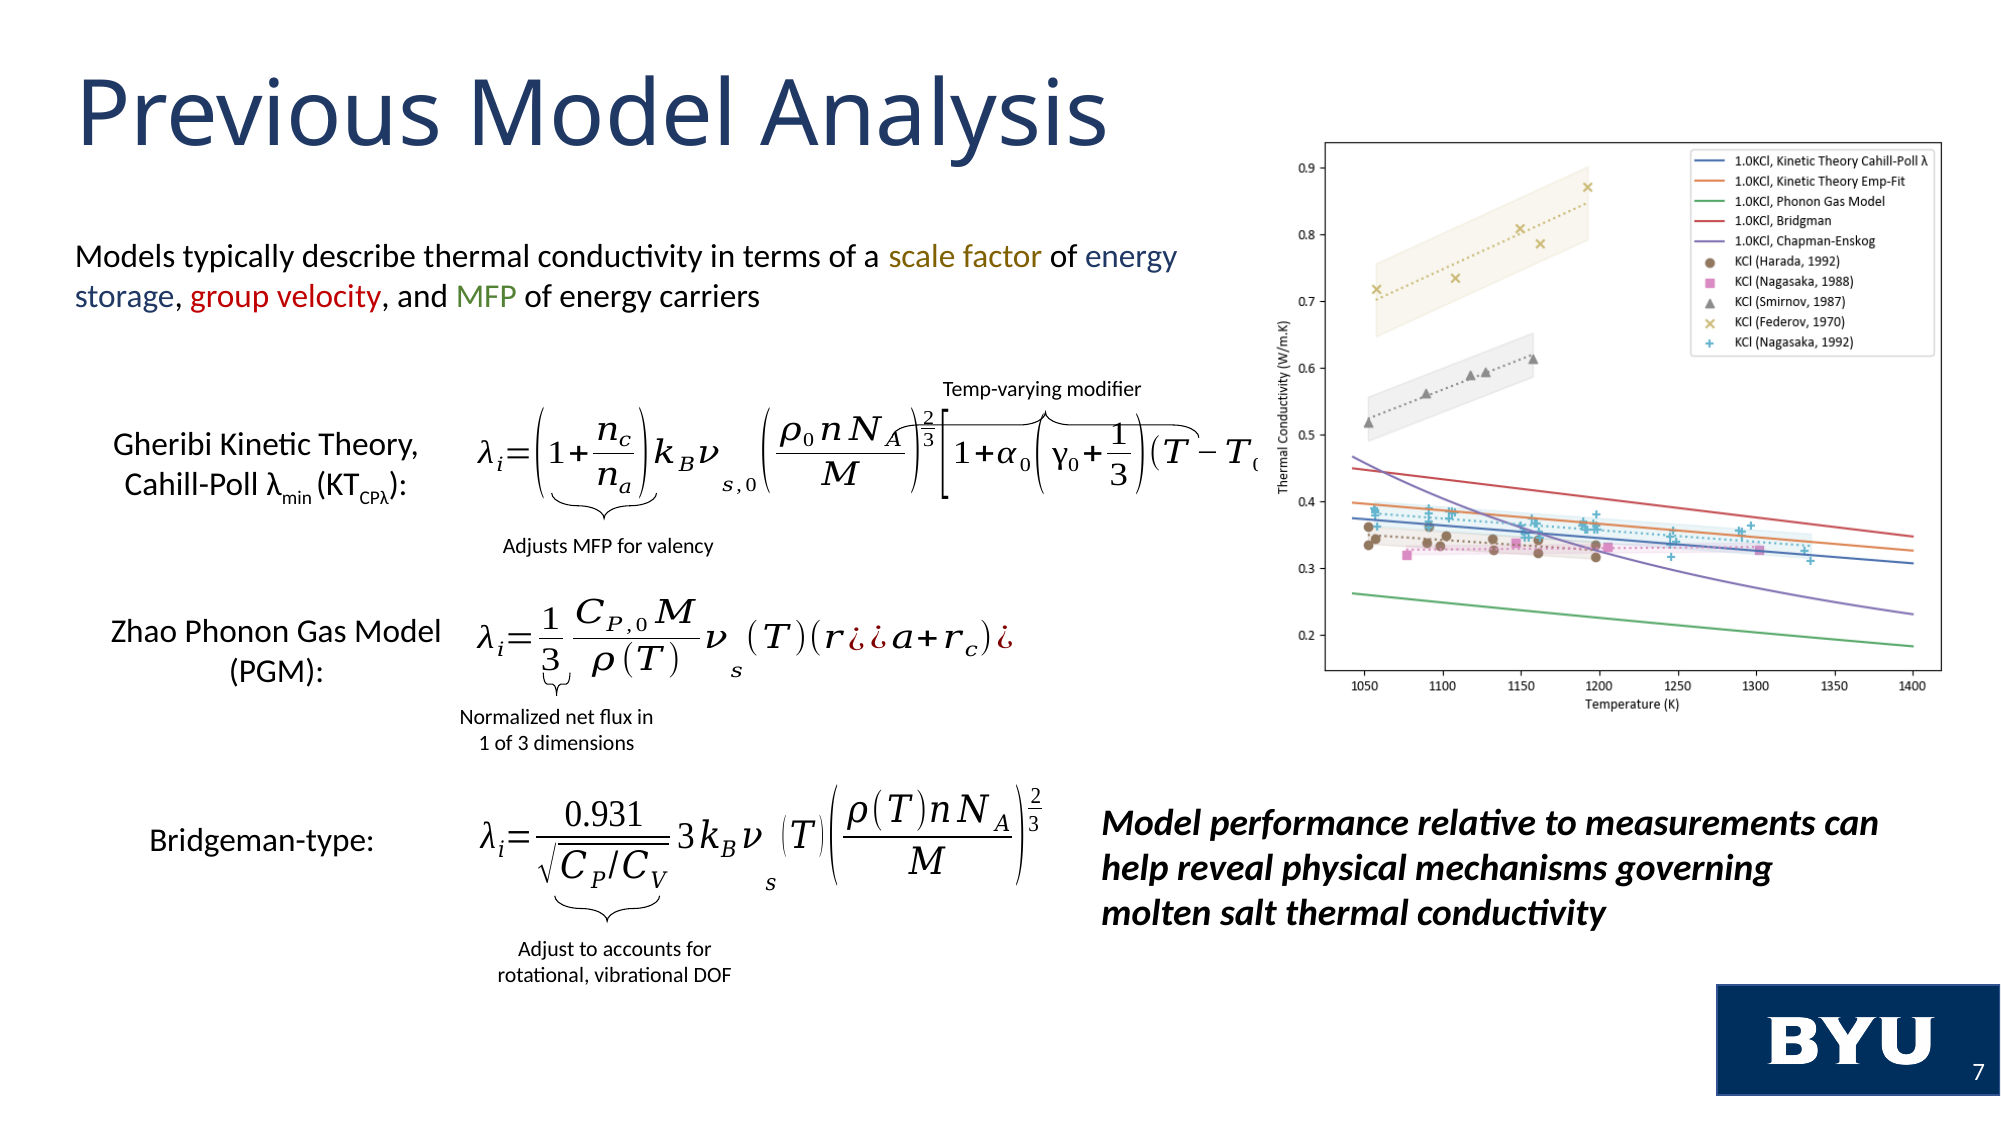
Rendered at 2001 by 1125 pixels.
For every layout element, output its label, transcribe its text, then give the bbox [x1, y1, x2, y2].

text_box [542, 672, 571, 694]
text_box Normalized net flux in 1 of 3 dimensions [444, 694, 670, 762]
text_box Adjusts MFP for valency [474, 524, 742, 566]
text_box Model performance relative to measurements can help reveal physical mechanisms governing molten salt thermal conductivity [1086, 790, 1902, 941]
picture [1258, 123, 1957, 717]
text_box Models typically describe thermal conductivity in terms of a scale factor of energy storage, group velocity, and MFP of energy carriers [60, 226, 1236, 322]
title Previous Model Analysis [60, 45, 1324, 186]
text_box [551, 492, 658, 521]
text_box Temp-varying modifier [928, 367, 1186, 409]
text_box Bridgeman-type: [134, 810, 419, 866]
text_box Gheribi Kinetic Theory, Cahill-Poll λmin (KTCPλ): [64, 415, 468, 516]
picture [1767, 1017, 1935, 1040]
text_box [891, 410, 1200, 438]
text_box Adjust to accounts for rotational, vibrational DOF [481, 926, 749, 995]
text_box [554, 895, 661, 924]
text_box Zhao Phonon Gas Model (PGM): [74, 601, 479, 697]
slide_number 7 [1550, 1040, 2000, 1100]
